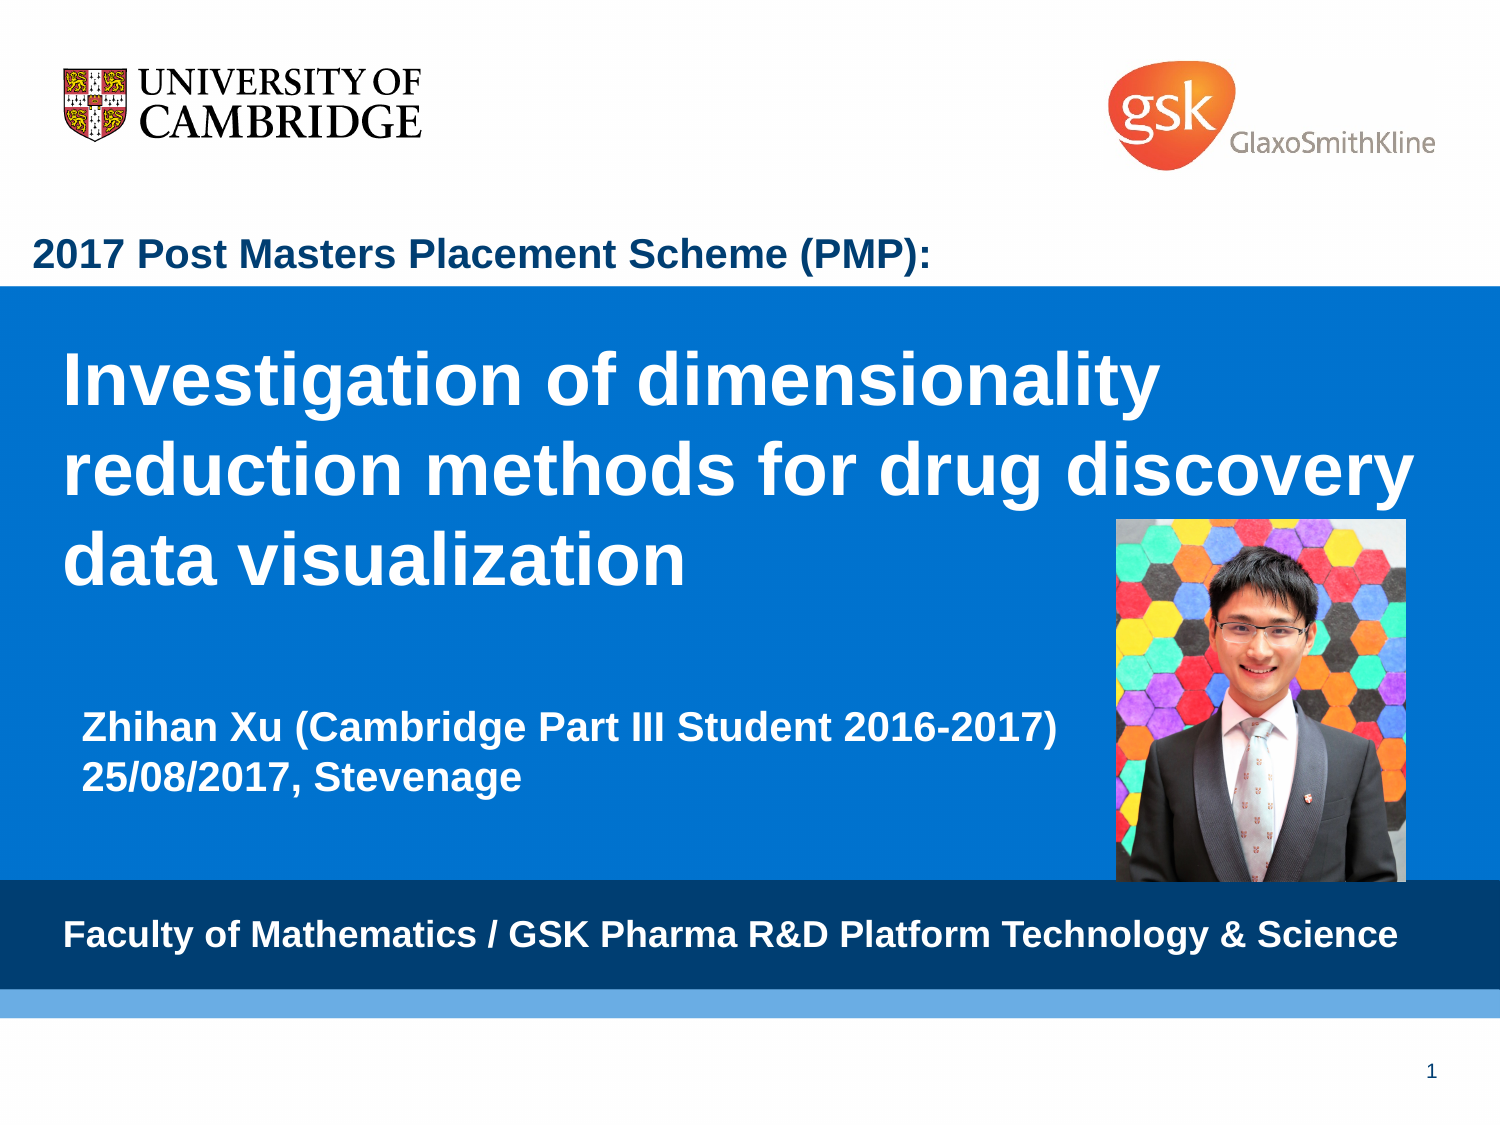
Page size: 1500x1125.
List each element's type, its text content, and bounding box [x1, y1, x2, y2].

text_box Faculty of Mathematics / GSK Pharma R&D Platform Technology & Science [63, 910, 1437, 954]
slide_number 1 [1289, 1057, 1438, 1088]
title Investigation of dimensionality reduction methods for drug discovery data visualization [63, 330, 1495, 426]
picture [0, 1018, 1500, 1125]
text_box Zhihan Xu (Cambridge Part III Student 2016-2017) 25/08/2017, Stevenage [66, 692, 1073, 808]
picture [0, 0, 1500, 882]
text_box 2017 Post Masters Placement Scheme (PMP): [17, 219, 948, 285]
